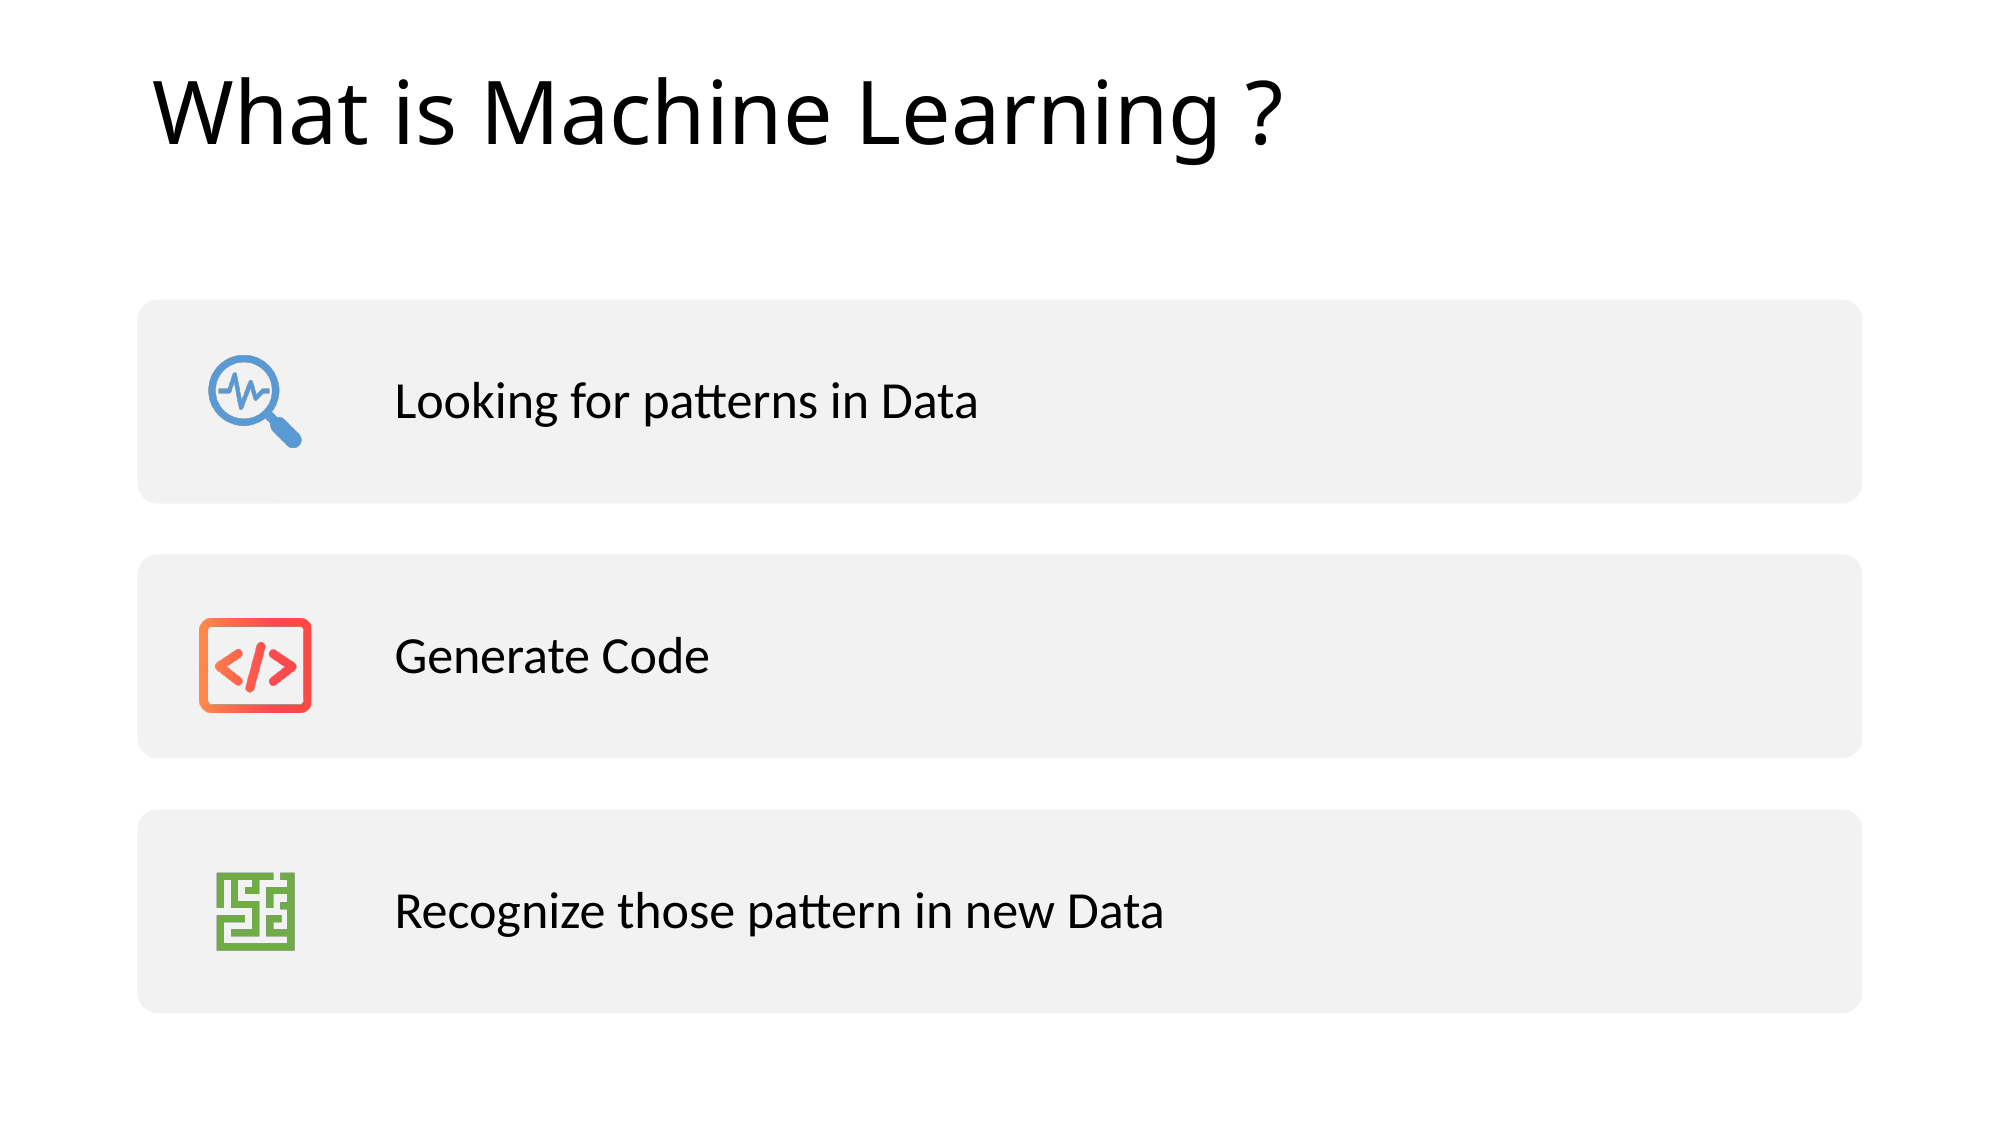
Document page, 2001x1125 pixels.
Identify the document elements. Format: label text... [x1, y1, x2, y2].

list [137, 299, 1863, 1014]
title What is Machine Learning ? [137, 59, 1863, 278]
